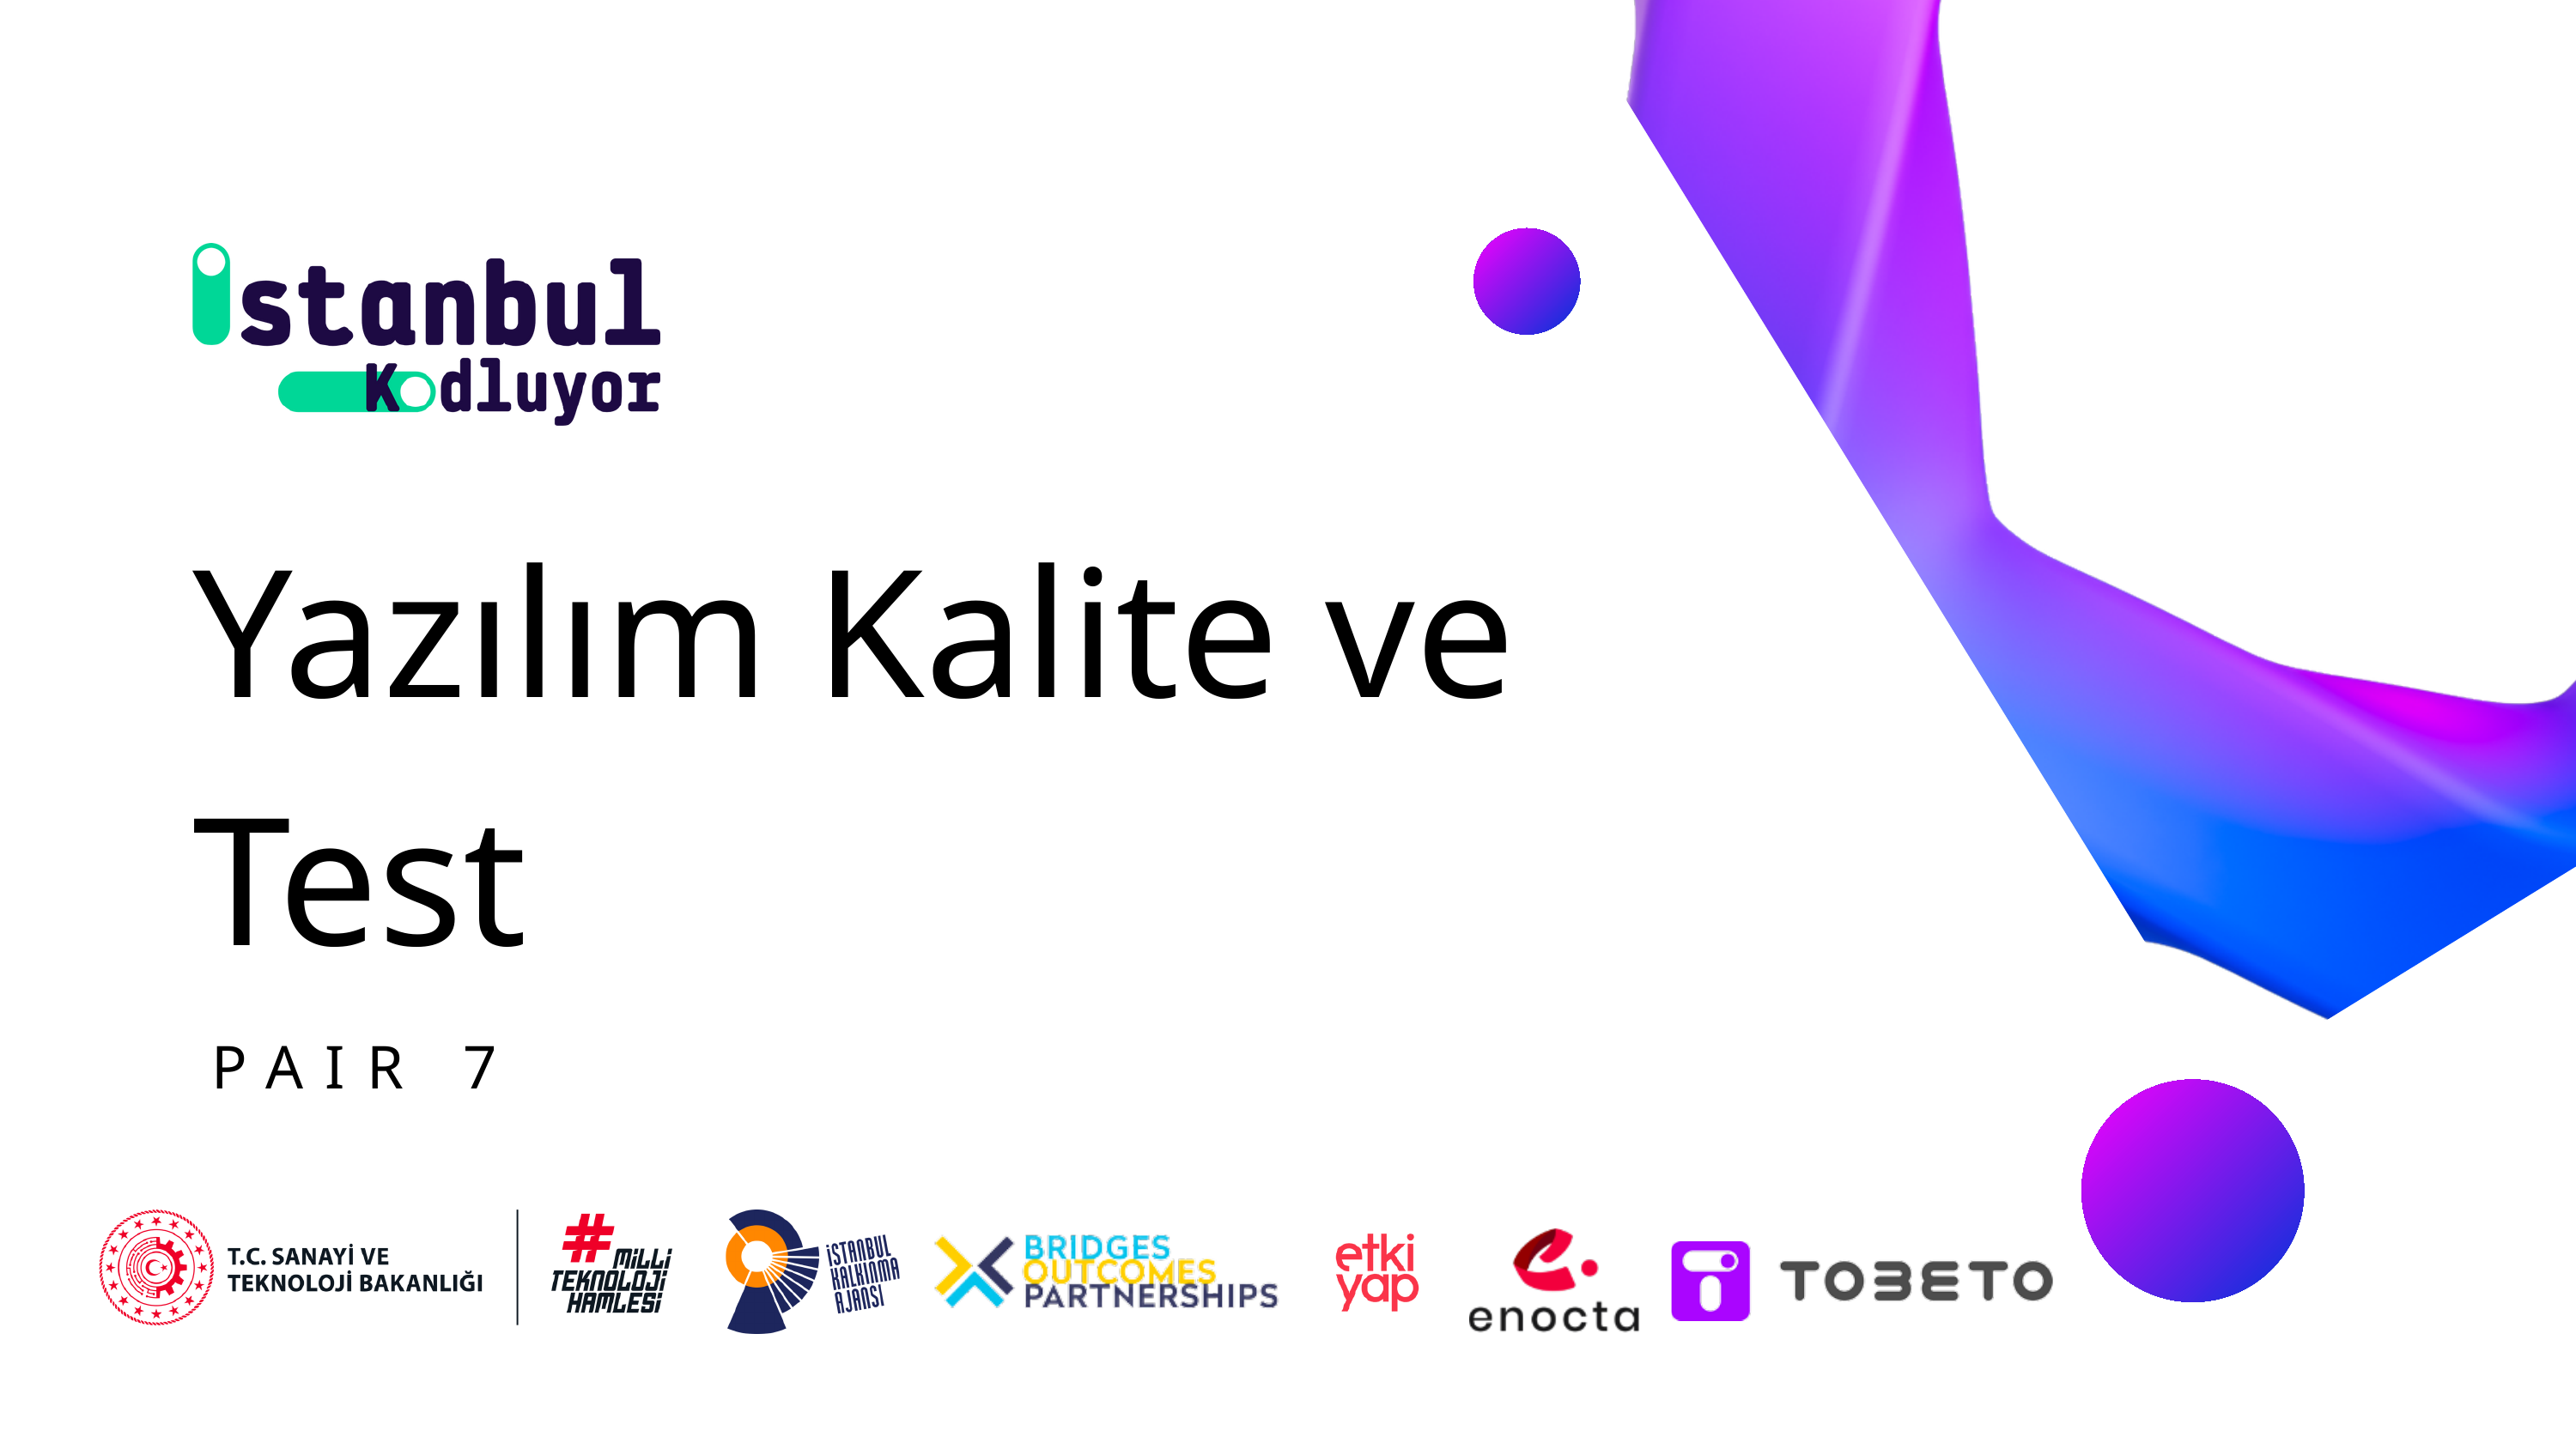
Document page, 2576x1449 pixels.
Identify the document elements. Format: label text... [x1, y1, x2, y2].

text_box [1469, 1228, 1640, 1334]
text_box PAIR 7 [211, 1017, 1222, 1101]
text_box [192, 243, 660, 426]
text_box [1580, 0, 2576, 1078]
text_box [1302, 1197, 1452, 1348]
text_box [1473, 227, 1581, 335]
text_box [931, 1222, 1283, 1322]
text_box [2081, 1079, 2305, 1302]
text_box [99, 1210, 672, 1325]
text_box [726, 1210, 900, 1334]
text_box [1671, 1241, 2053, 1322]
text_box Yazılım Kalite ve Test [192, 485, 1612, 981]
